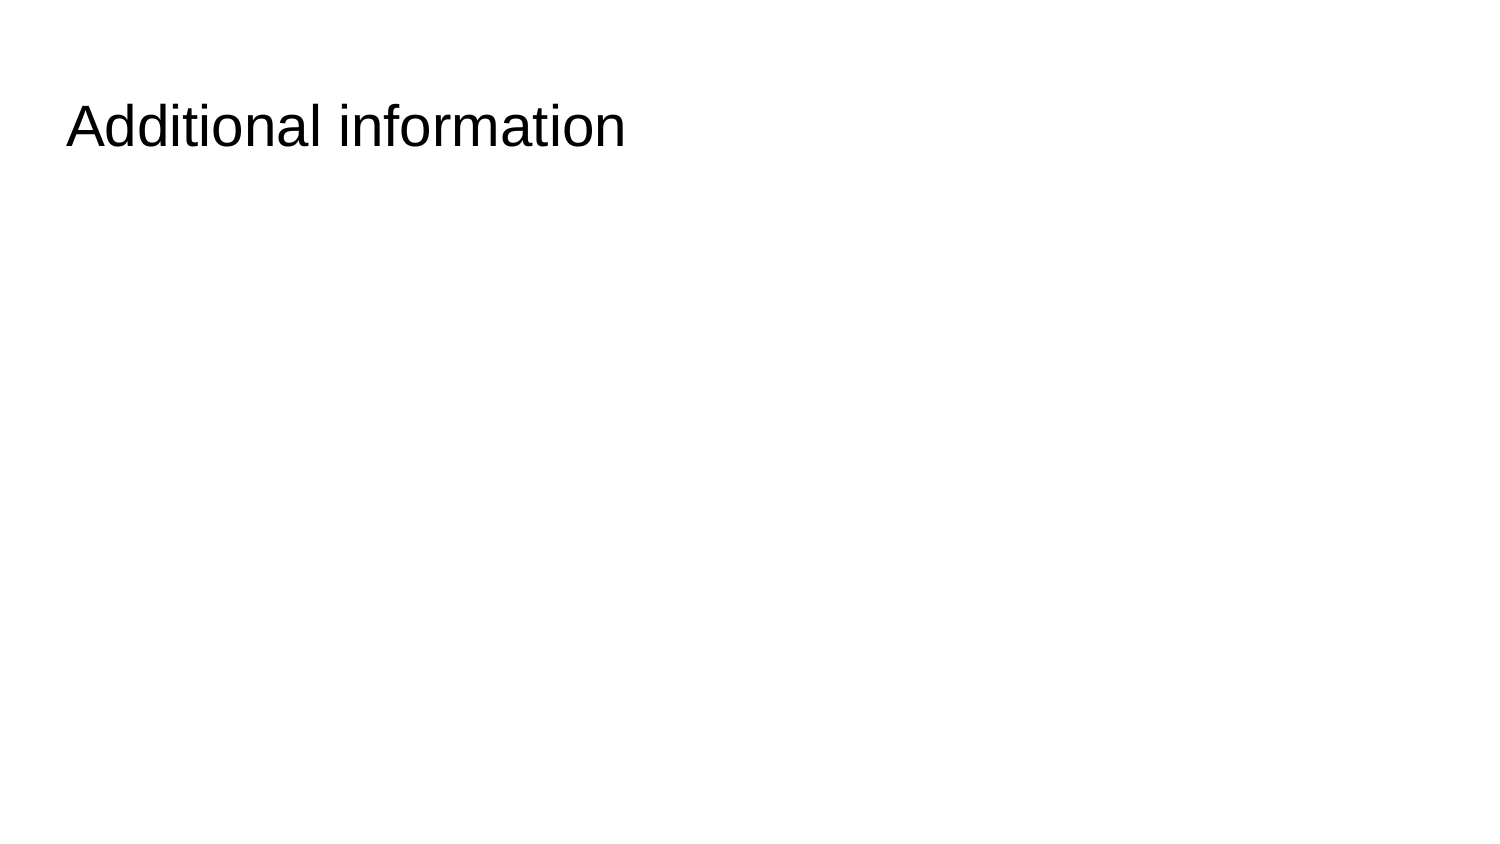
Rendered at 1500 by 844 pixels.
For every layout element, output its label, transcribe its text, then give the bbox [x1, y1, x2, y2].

title Additional information [51, 72, 1449, 167]
